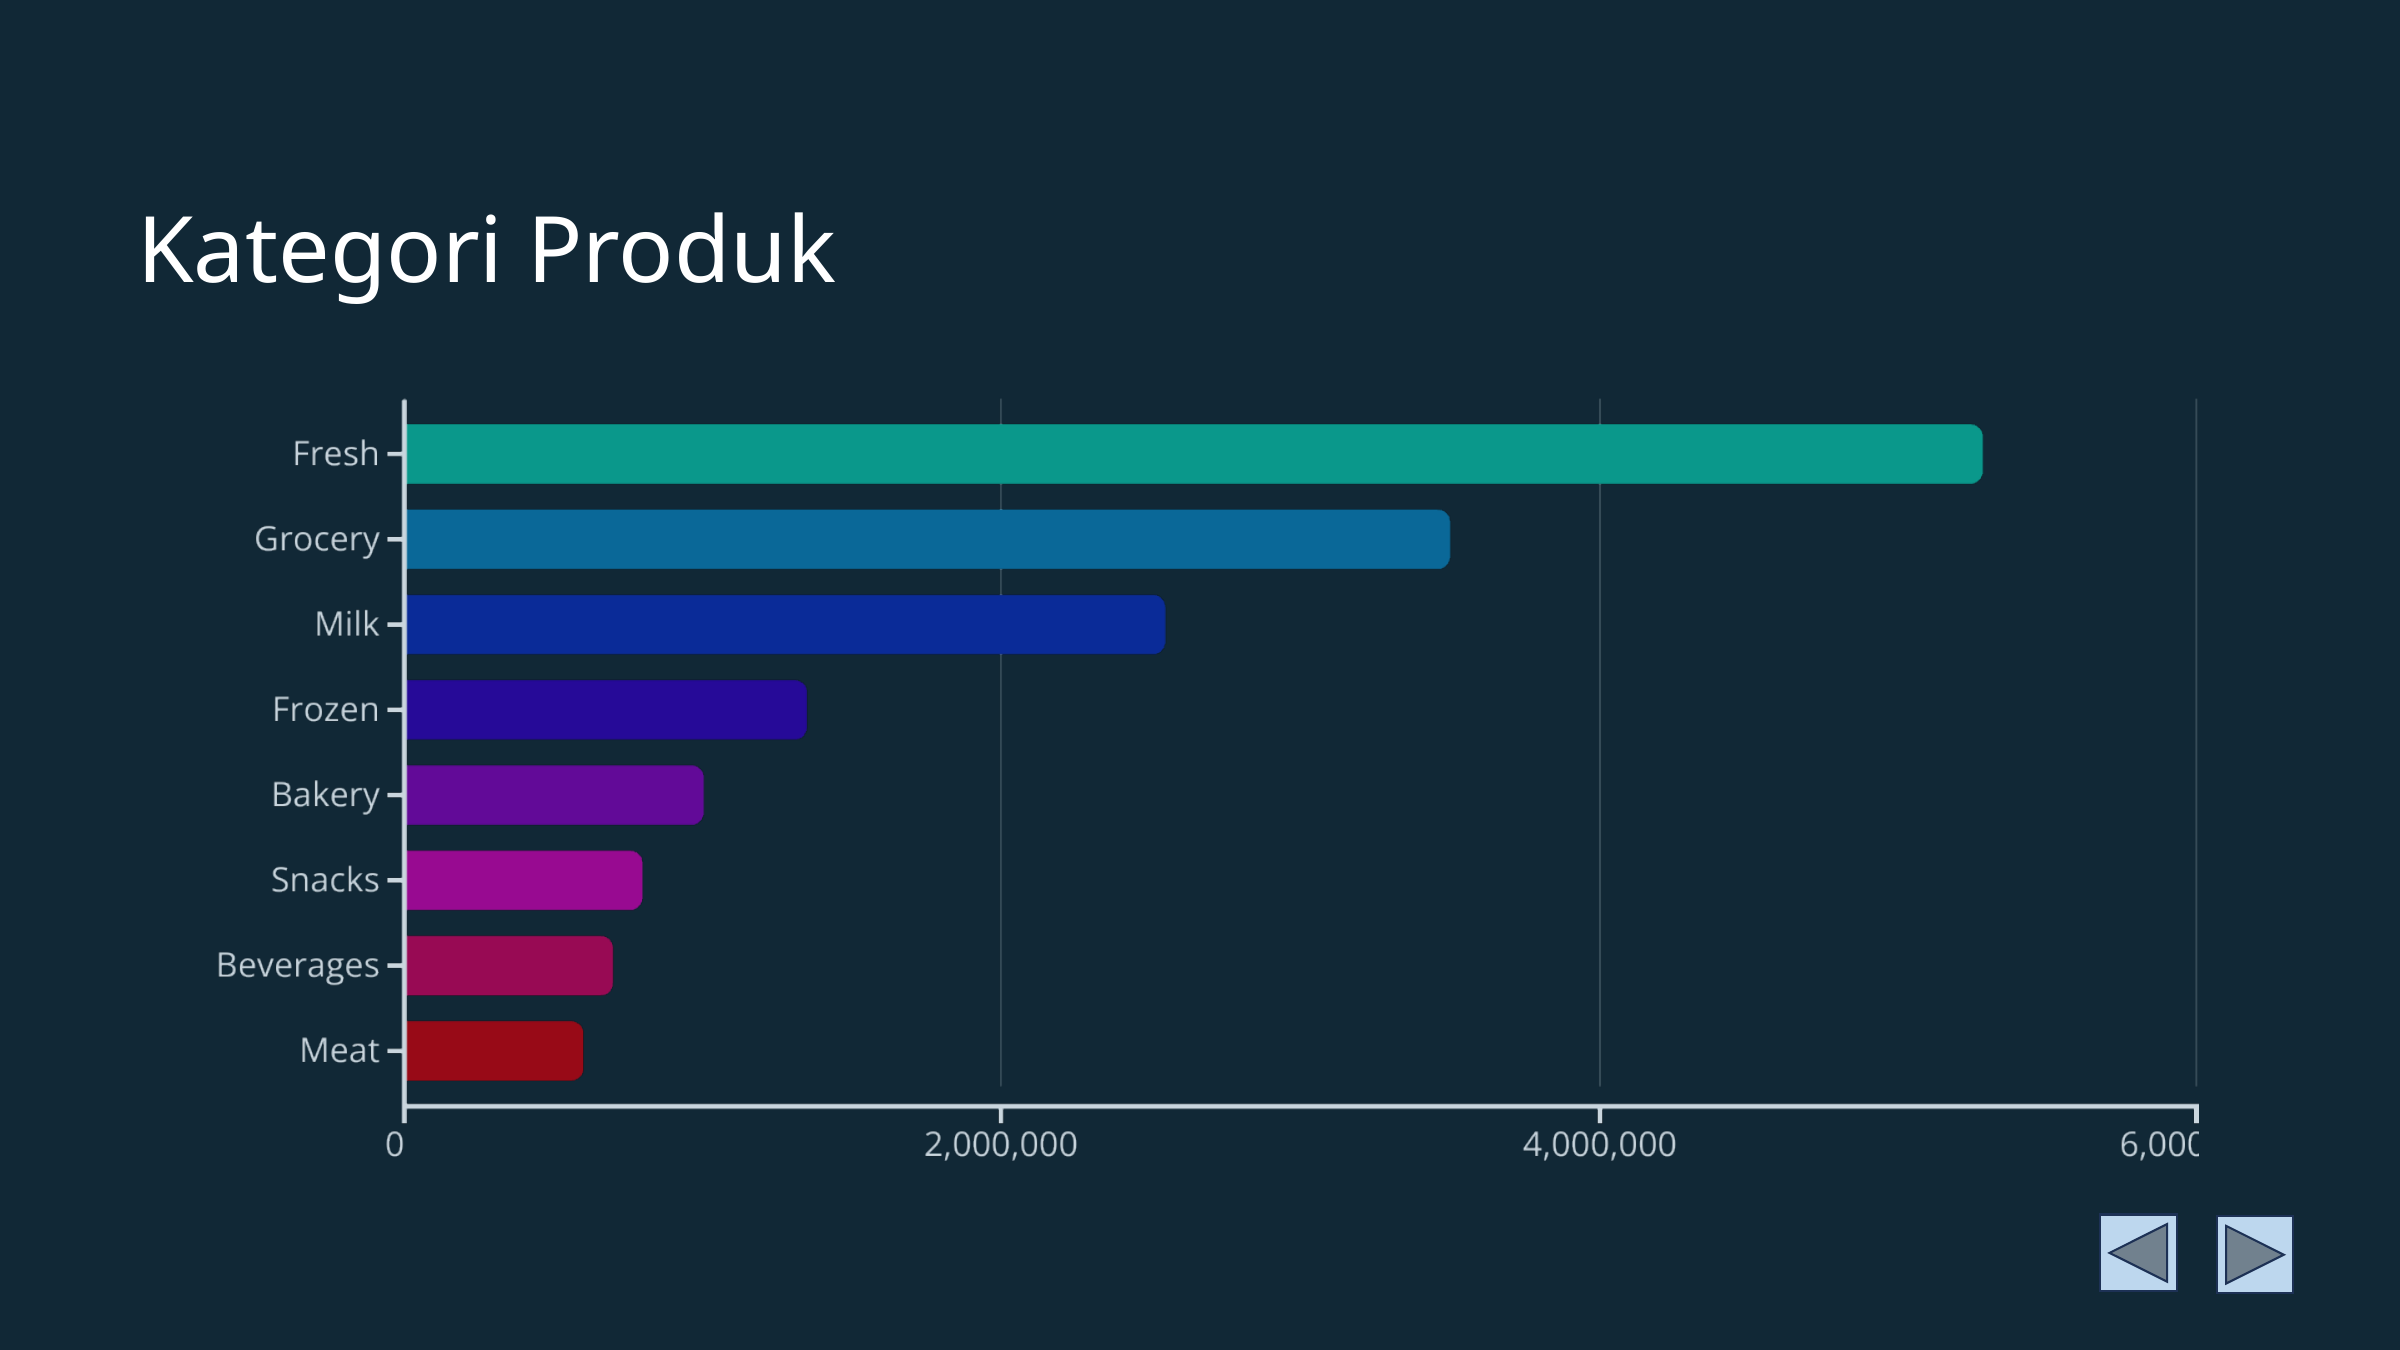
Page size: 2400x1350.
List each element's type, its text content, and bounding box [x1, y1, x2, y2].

text_box [2059, 1215, 2400, 1345]
picture [200, 379, 2199, 1165]
text_box Kategori Produk [137, 185, 1062, 302]
text_box [2216, 1215, 2294, 1294]
text_box [2099, 1213, 2178, 1292]
